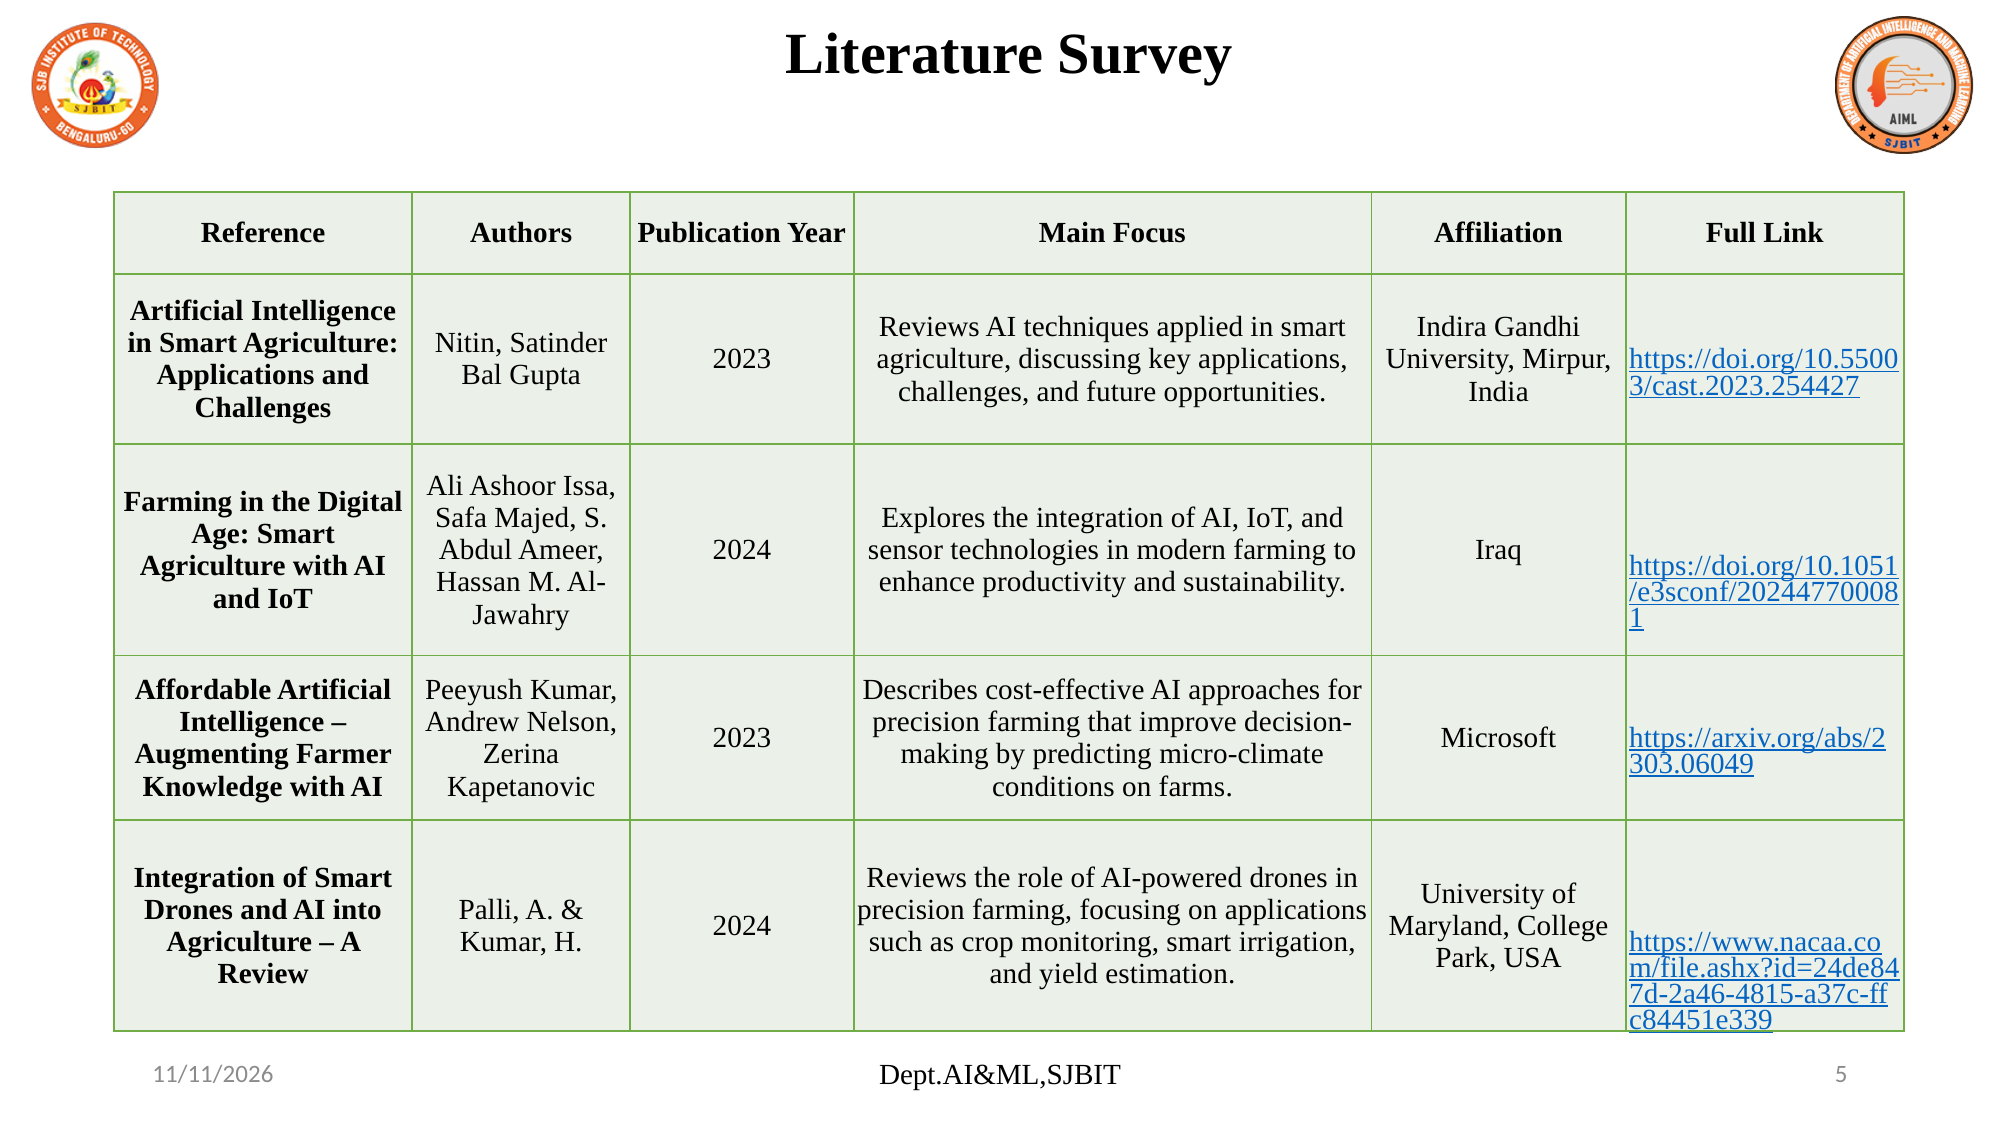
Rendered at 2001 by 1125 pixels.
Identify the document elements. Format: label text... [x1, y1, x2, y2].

table_cell 2024 [631, 445, 853, 655]
table_cell Peeyush Kumar, Andrew Nelson, Zerina Kapetanovic [413, 656, 629, 819]
table_header Reference [115, 193, 411, 273]
table_cell Artificial Intelligence in Smart Agriculture: Applications and Challenges [115, 275, 411, 443]
table_cell Farming in the Digital Age: Smart Agriculture with AI and IoT [115, 445, 411, 655]
table_header Affiliation [1372, 193, 1625, 273]
table_cell Microsoft [1372, 656, 1625, 819]
table_cell Nitin, Satinder Bal Gupta [413, 275, 629, 443]
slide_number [137, 1042, 588, 1103]
text_box Literature Survey [631, 7, 1387, 93]
table_cell Ali Ashoor Issa, Safa Majed, S. Abdul Ameer, Hassan M. Al-Jawahry [413, 445, 629, 655]
picture [26, 16, 162, 155]
slide_number 5 [1412, 1042, 1863, 1103]
table_cell Describes cost-effective AI approaches for precision farming that improve decision-making by predicting micro-climate conditions on farms. [855, 656, 1371, 819]
table_cell Palli, A. & Kumar, H. [413, 821, 629, 1030]
table_cell 2023 [631, 275, 853, 443]
table_cell Affordable Artificial Intelligence – Augmenting Farmer Knowledge with AI [115, 656, 411, 819]
table_cell 2023 [631, 656, 853, 819]
table_cell University of Maryland, College Park, USA [1372, 821, 1625, 1030]
table_header Full Link [1627, 193, 1903, 273]
table_cell Iraq [1372, 445, 1625, 655]
table_cell Reviews AI techniques applied in smart agriculture, discussing key applications, challenges, and future opportunities. [855, 275, 1371, 443]
table_cell https://doi.org/10.1051/e3sconf/202447700081 [1627, 445, 1903, 655]
table_cell Reviews the role of AI-powered drones in precision farming, focusing on applications such as crop monitoring, smart irrigation, and yield estimation. [855, 821, 1371, 1030]
table_header Publication Year [631, 193, 853, 273]
table_cell https://www.nacaa.com/file.ashx?id=24de847d-2a46-4815-a37c-ffc84451e339 [1627, 821, 1903, 1030]
table_cell https://doi.org/10.55003/cast.2023.254427 [1627, 275, 1903, 443]
table_cell Explores the integration of AI, IoT, and sensor technologies in modern farming to enhance productivity and sustainability. [855, 445, 1371, 655]
table_header Authors [413, 193, 629, 273]
table_cell https://arxiv.org/abs/2303.06049 [1627, 656, 1903, 819]
table_cell Integration of Smart Drones and AI into Agriculture – A Review [115, 821, 411, 1030]
picture [1835, 16, 1974, 154]
table_header Main Focus [855, 193, 1371, 273]
table_cell 2024 [631, 821, 853, 1030]
table_cell Indira Gandhi University, Mirpur, India [1372, 275, 1625, 443]
footer Dept.AI&ML,SJBIT [662, 1042, 1338, 1103]
